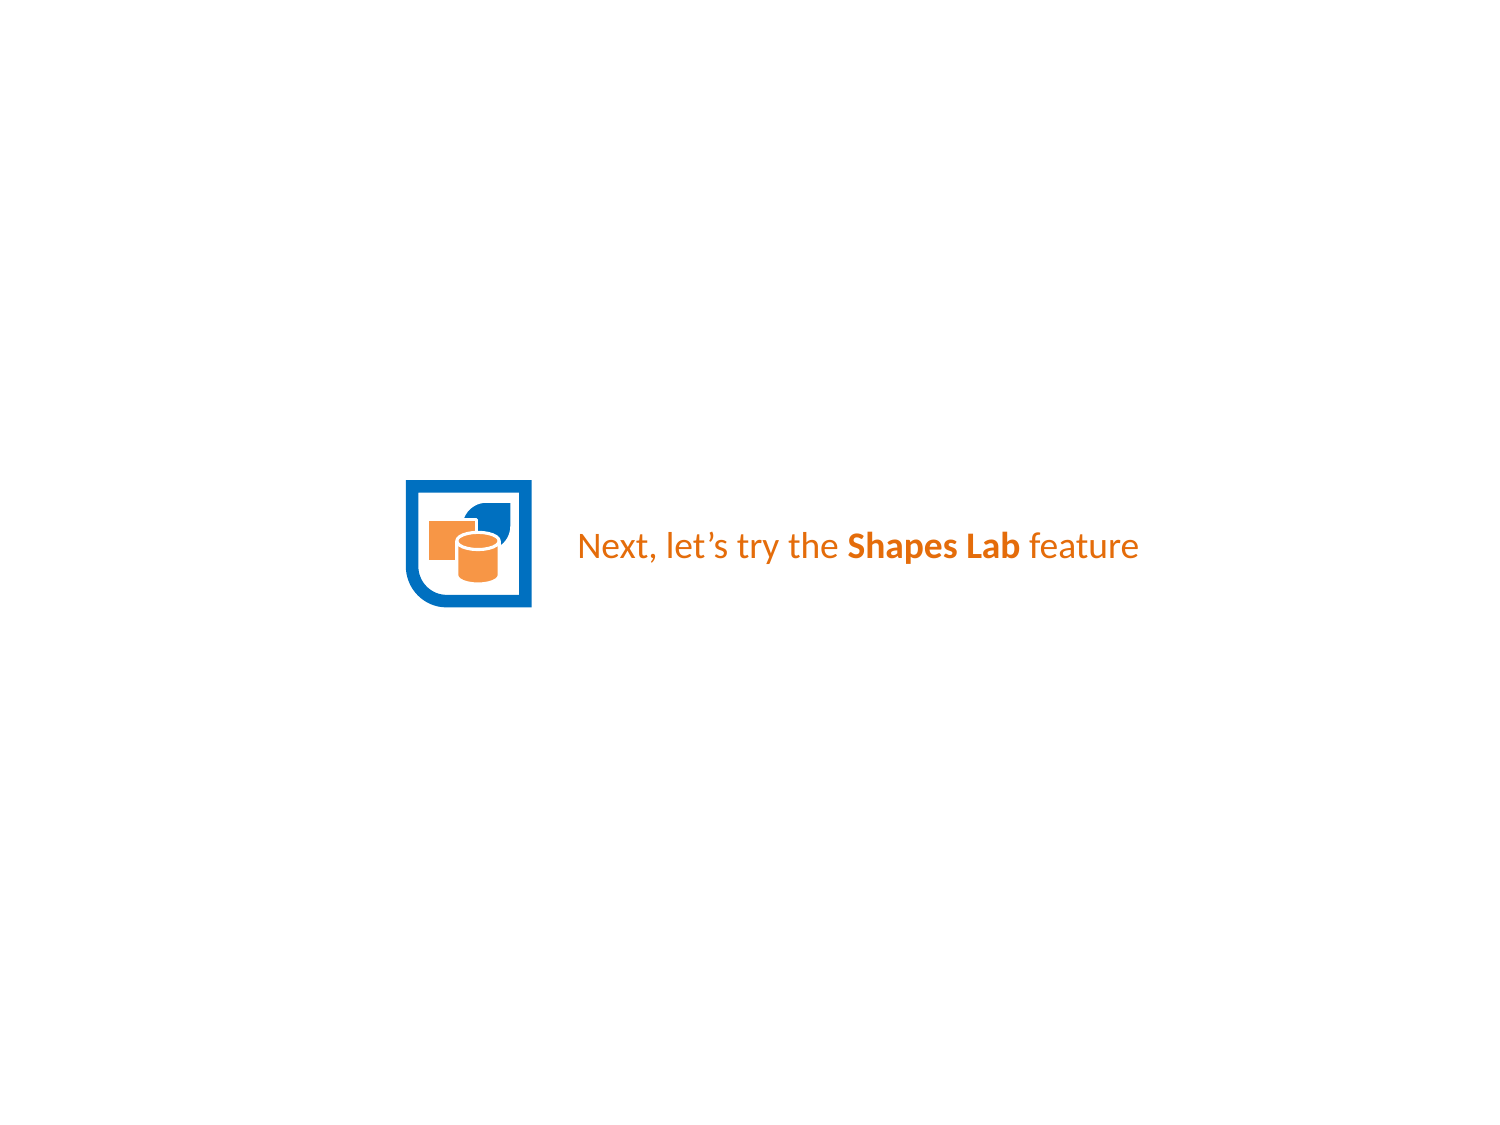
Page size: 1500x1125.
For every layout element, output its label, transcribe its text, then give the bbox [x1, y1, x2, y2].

text_box Next, let’s try the Shapes Lab feature [562, 513, 1163, 574]
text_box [399, 474, 538, 613]
